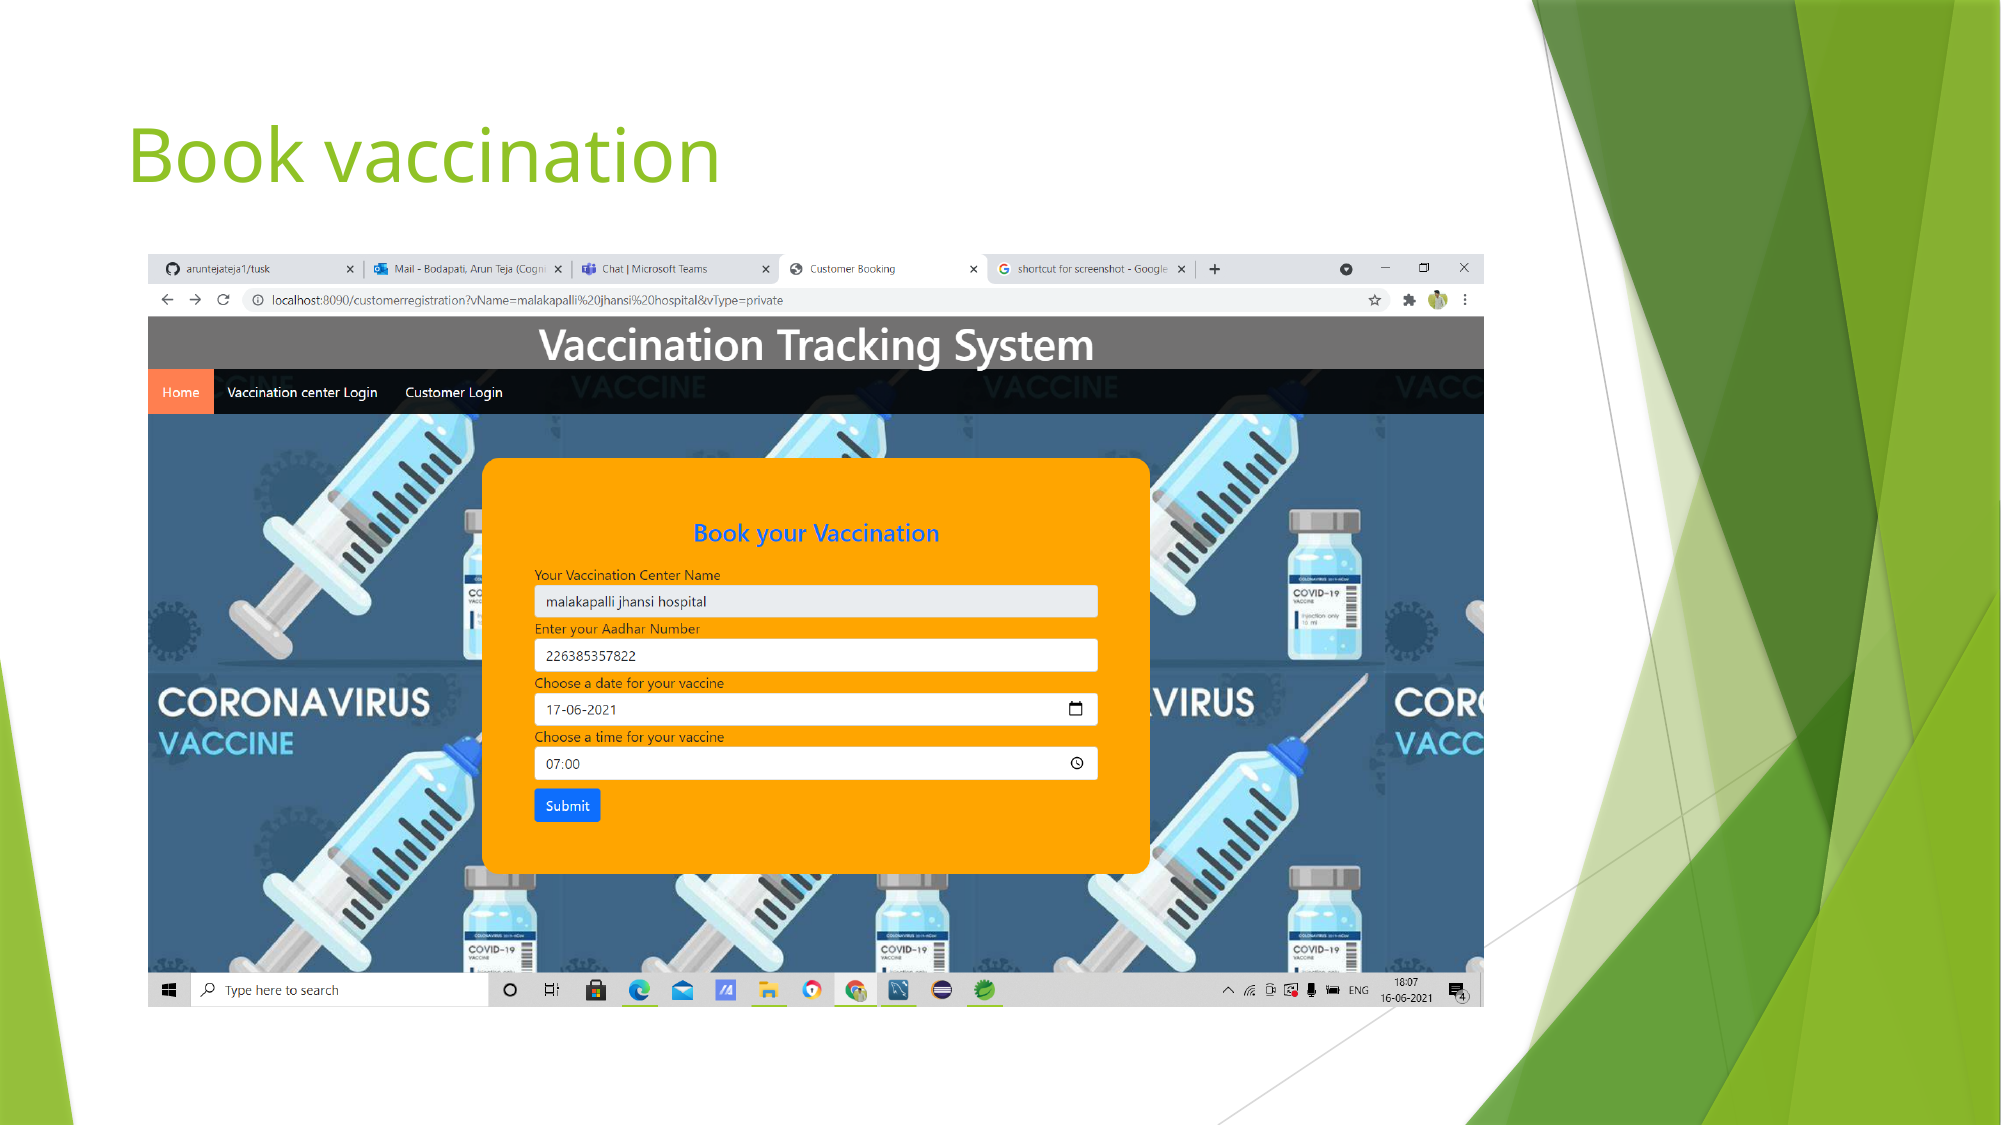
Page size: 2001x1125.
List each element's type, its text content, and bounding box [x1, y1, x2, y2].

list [148, 254, 1485, 1007]
title Book vaccination [111, 99, 1522, 317]
